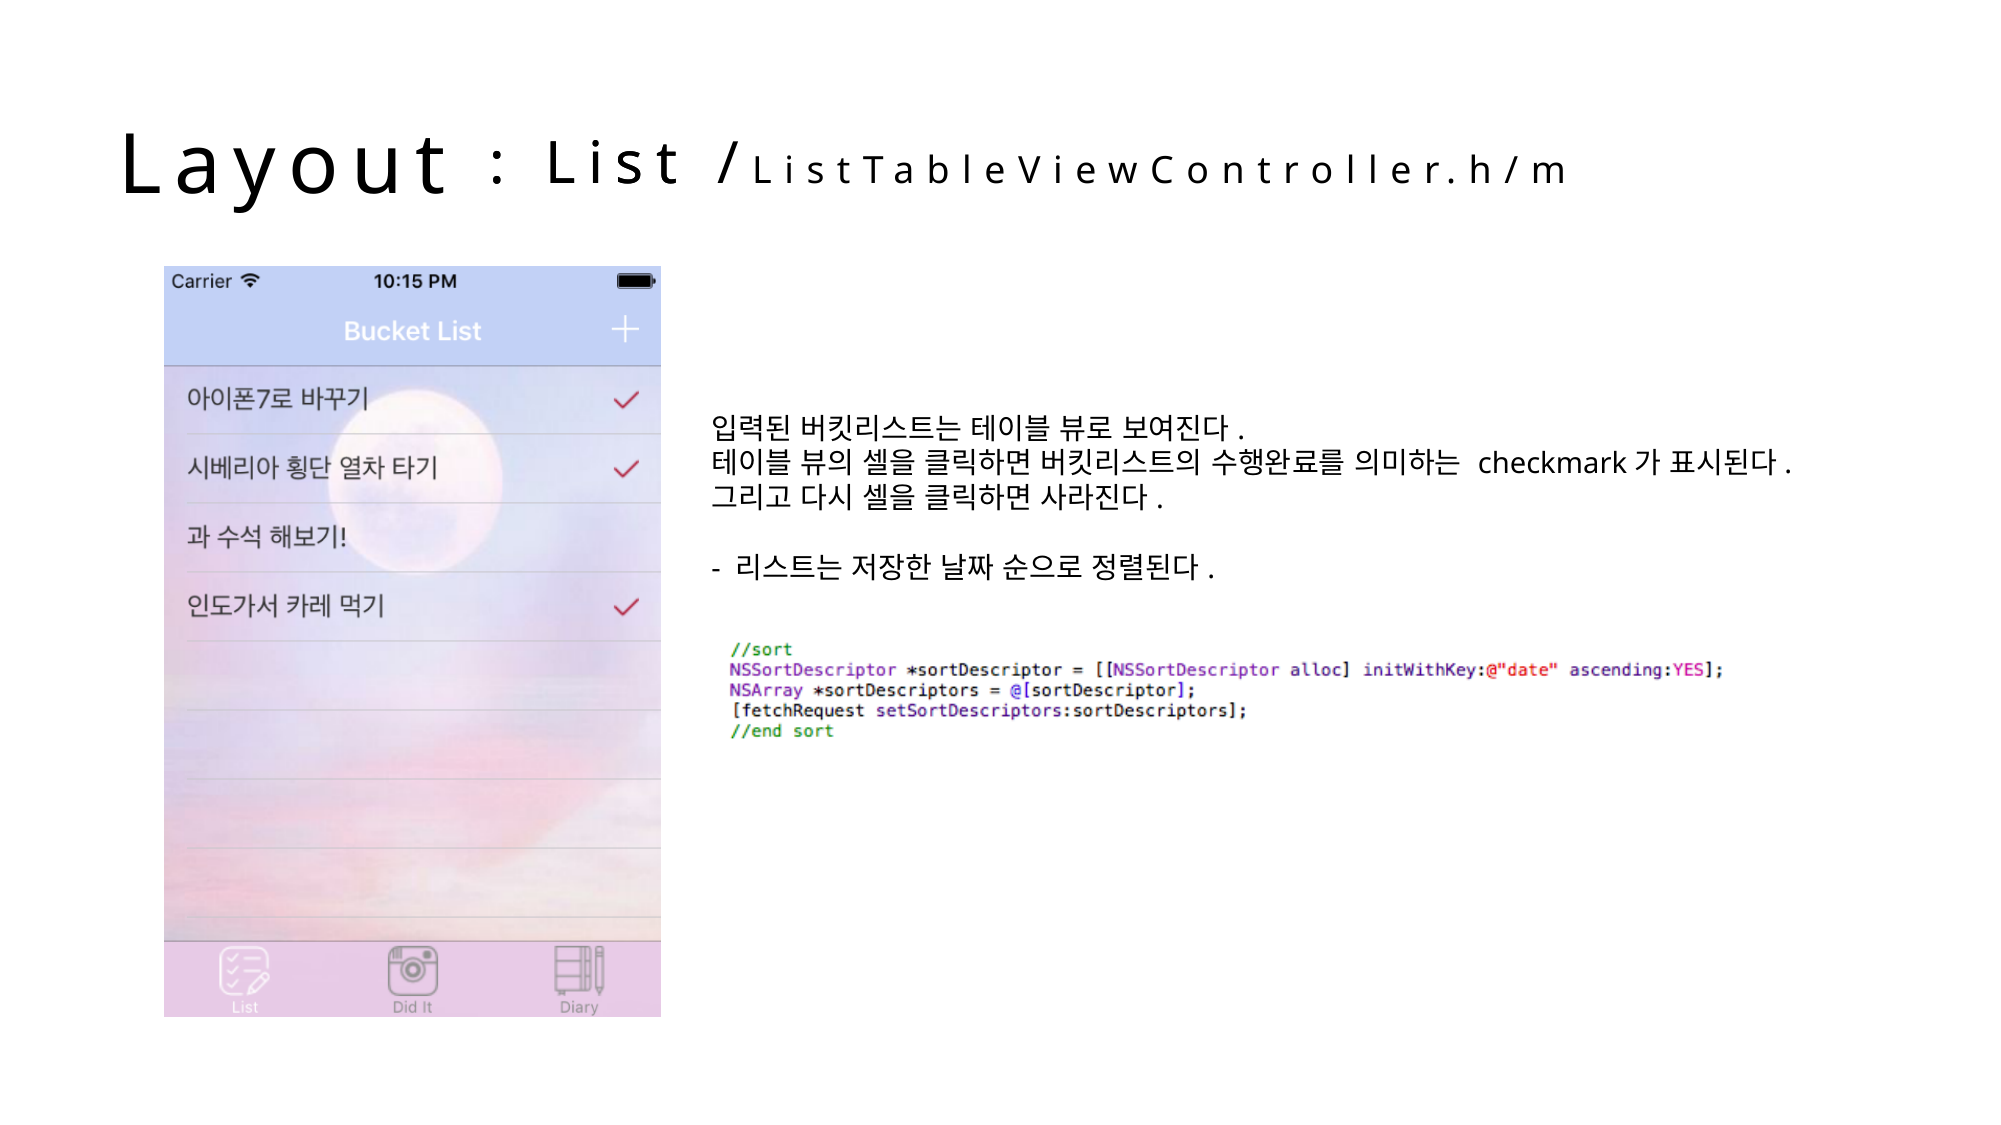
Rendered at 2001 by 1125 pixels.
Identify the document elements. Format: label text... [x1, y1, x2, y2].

text_box Layout [103, 102, 475, 218]
picture [682, 632, 1753, 746]
text_box 입력된 버킷리스트는 테이블 뷰로 보여진다. 테이블 뷰의 셀을 클릭하면 버킷리스트의 수행완료를 의미하는 checkmark가 표시된다. 그리고 다시 셀을 클릭하면 사라진다. - 리스트는 저장한 날짜 순으로 정렬된다. [696, 402, 2000, 627]
text_box : List /ListTableViewController.h/m [474, 117, 1738, 203]
picture [164, 266, 661, 1017]
